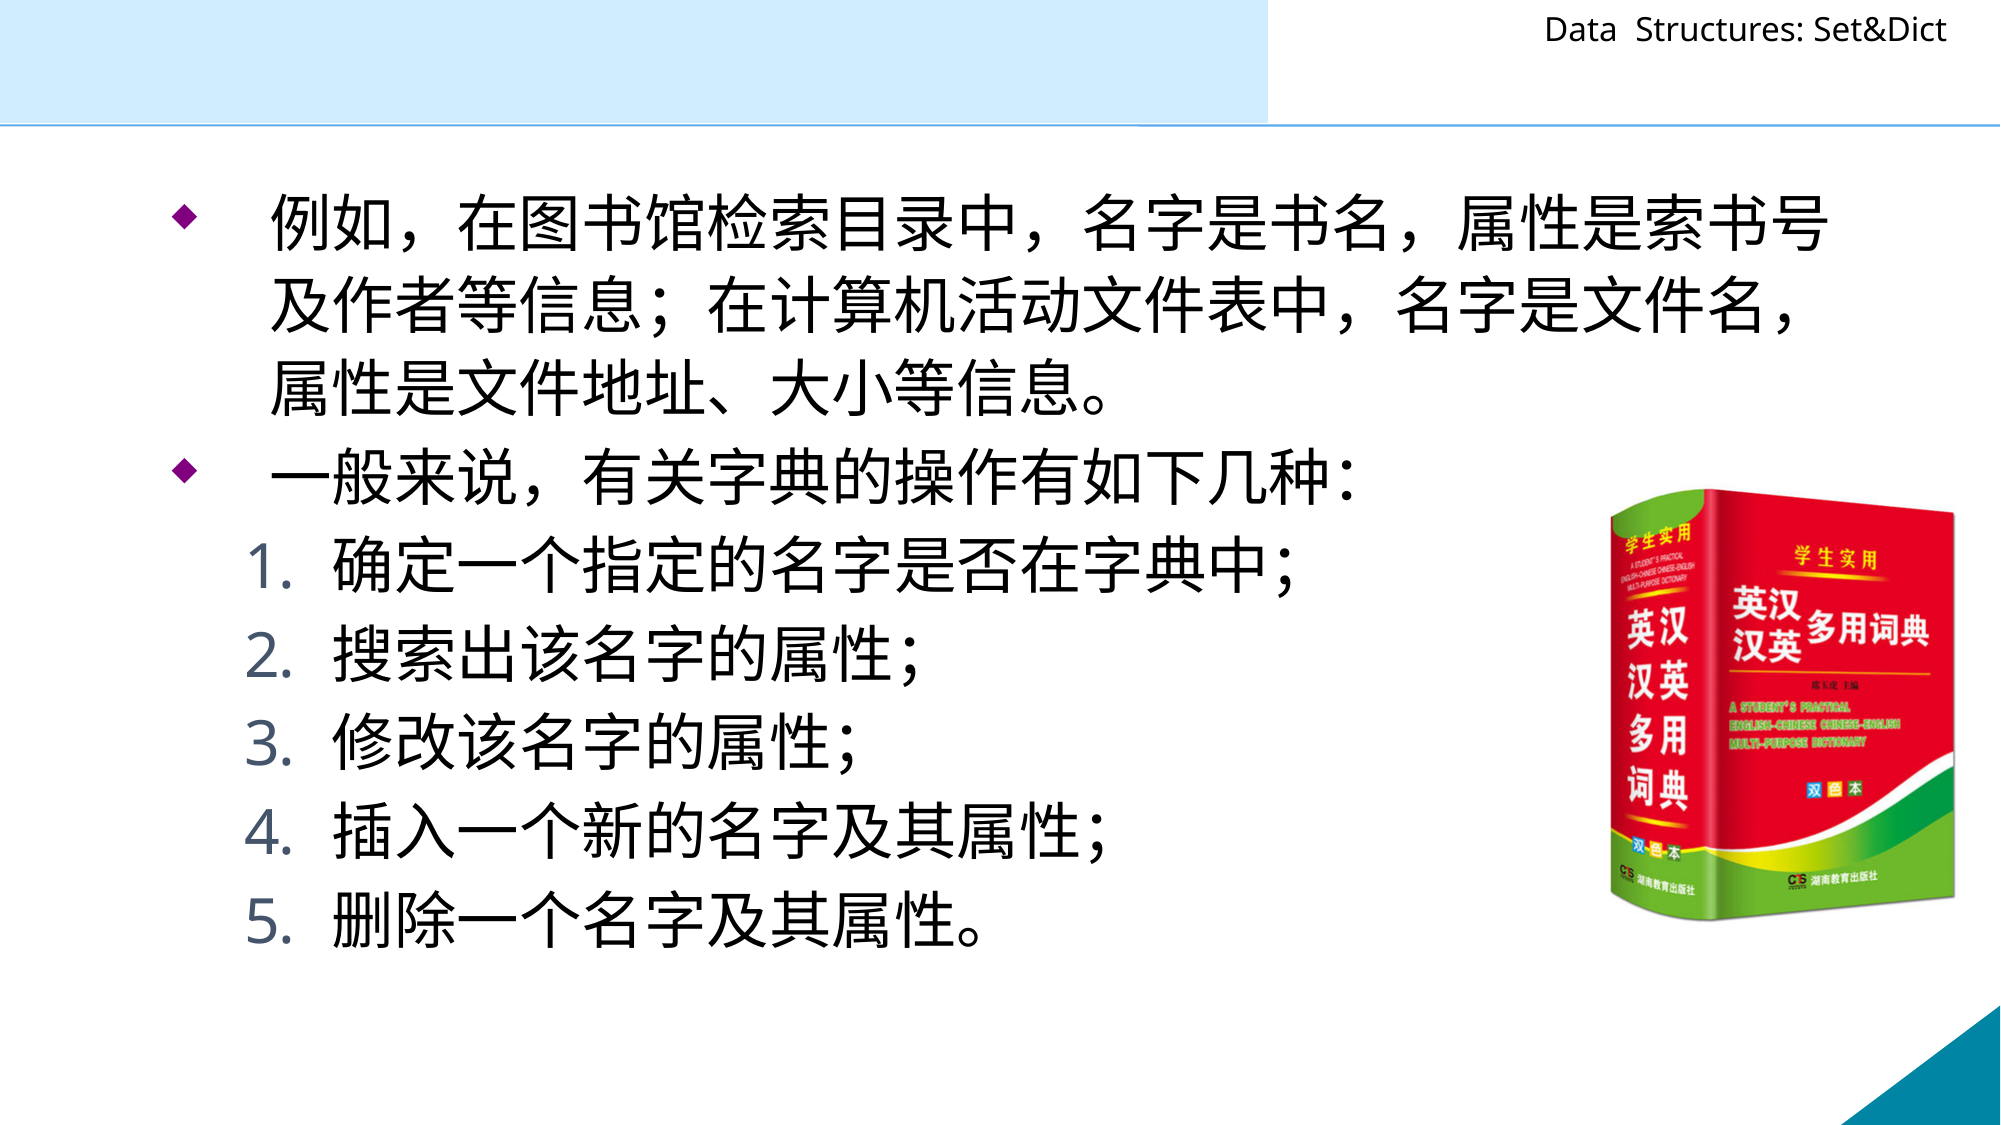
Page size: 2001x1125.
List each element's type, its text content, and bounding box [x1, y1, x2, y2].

picture [1561, 484, 2000, 924]
list 例如，在图书馆检索目录中，名字是书名，属性是索书号及作者等信息；在计算机活动文件表中，名字是文件名，属性是文件地址、大小等信息。 一般来说，有关字典的操作有如下几种： 确定一个指定的名字是否在字典中； 搜索出该名字的属性； 修改该名字的属性； 插入一个新的名字及其属性； 删除一个名字及其属性。 [154, 169, 1857, 1091]
